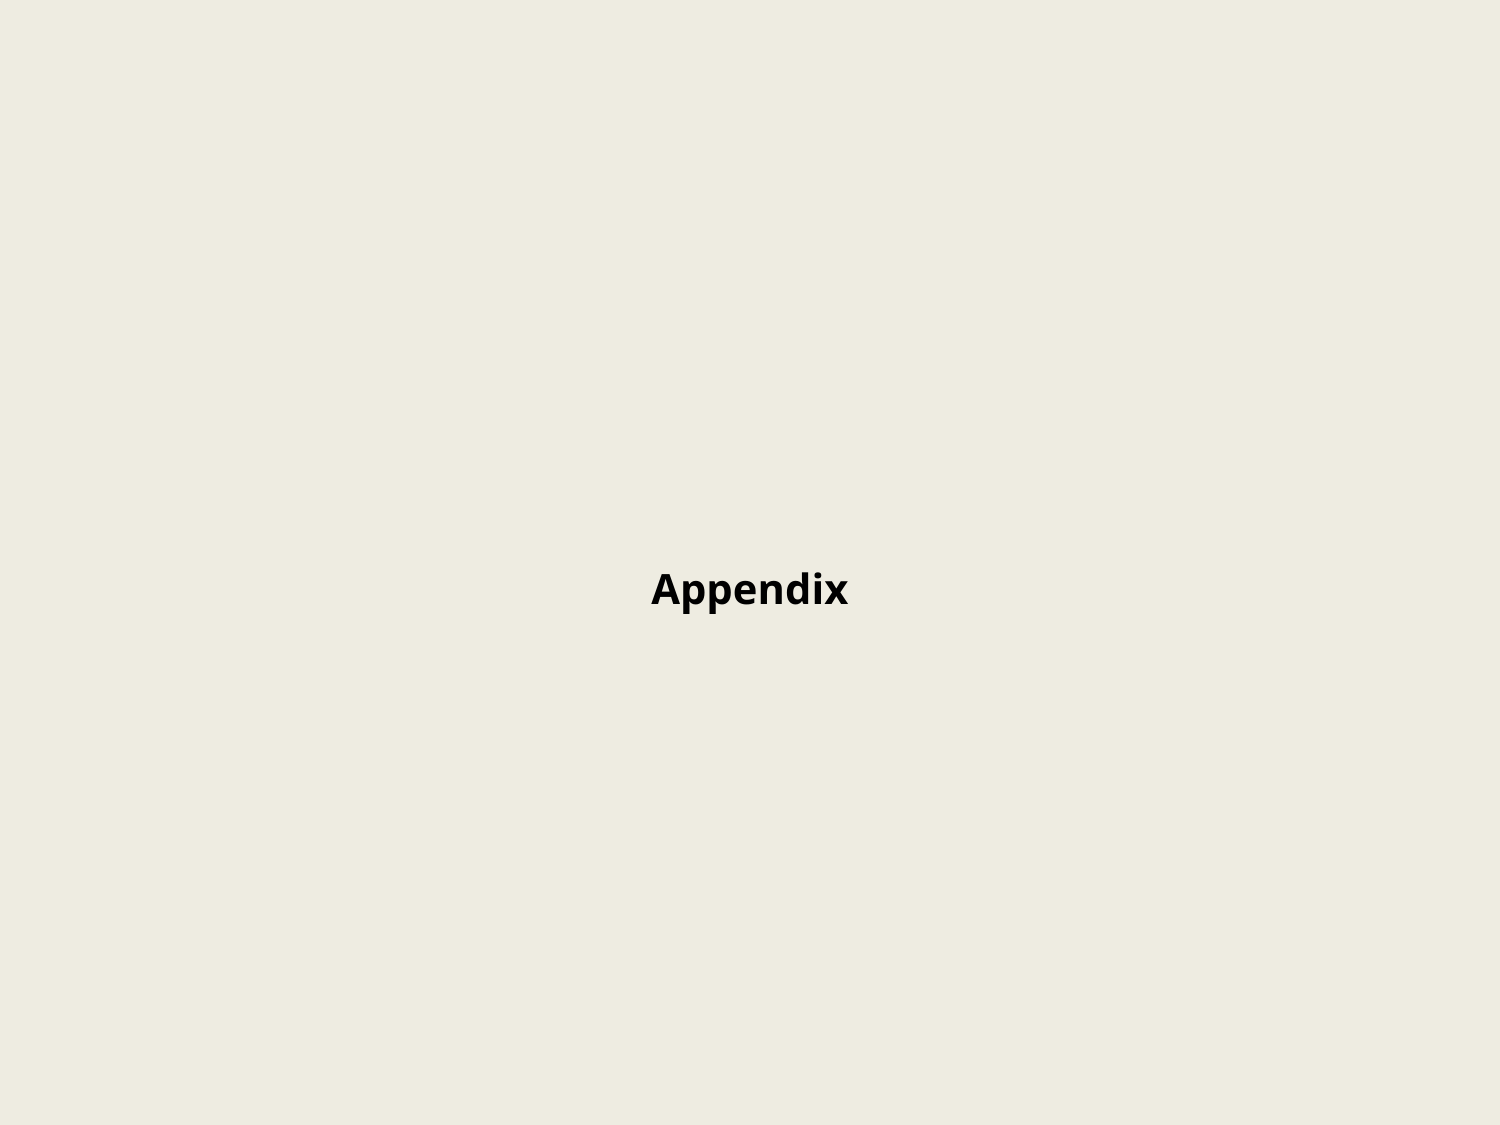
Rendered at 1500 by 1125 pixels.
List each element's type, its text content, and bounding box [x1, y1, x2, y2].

title Appendix [103, 0, 1397, 1125]
